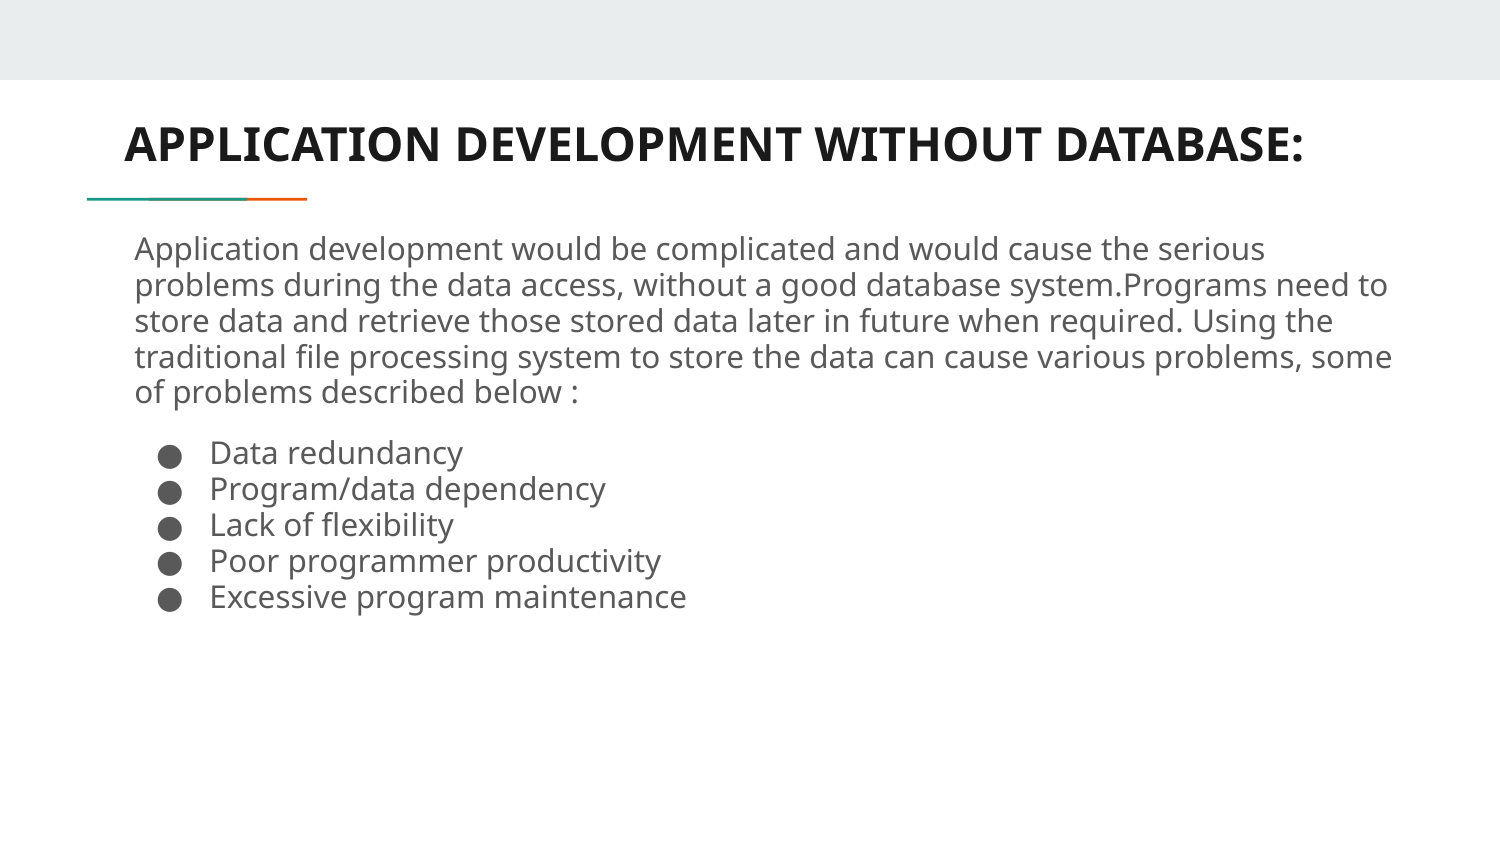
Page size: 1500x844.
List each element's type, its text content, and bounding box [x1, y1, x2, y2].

list Application development would be complicated and would cause the serious problems during the data access, without a good database system.Programs need to store data and retrieve those stored data later in future when required. Using the traditional file processing system to store the data can cause various problems, some of problems described below : Data redundancy Program/data dependency Lack of flexibility Poor programmer productivity Excessive program maintenance [119, 216, 1424, 736]
title APPLICATION DEVELOPMENT WITHOUT DATABASE: [109, 99, 1371, 188]
